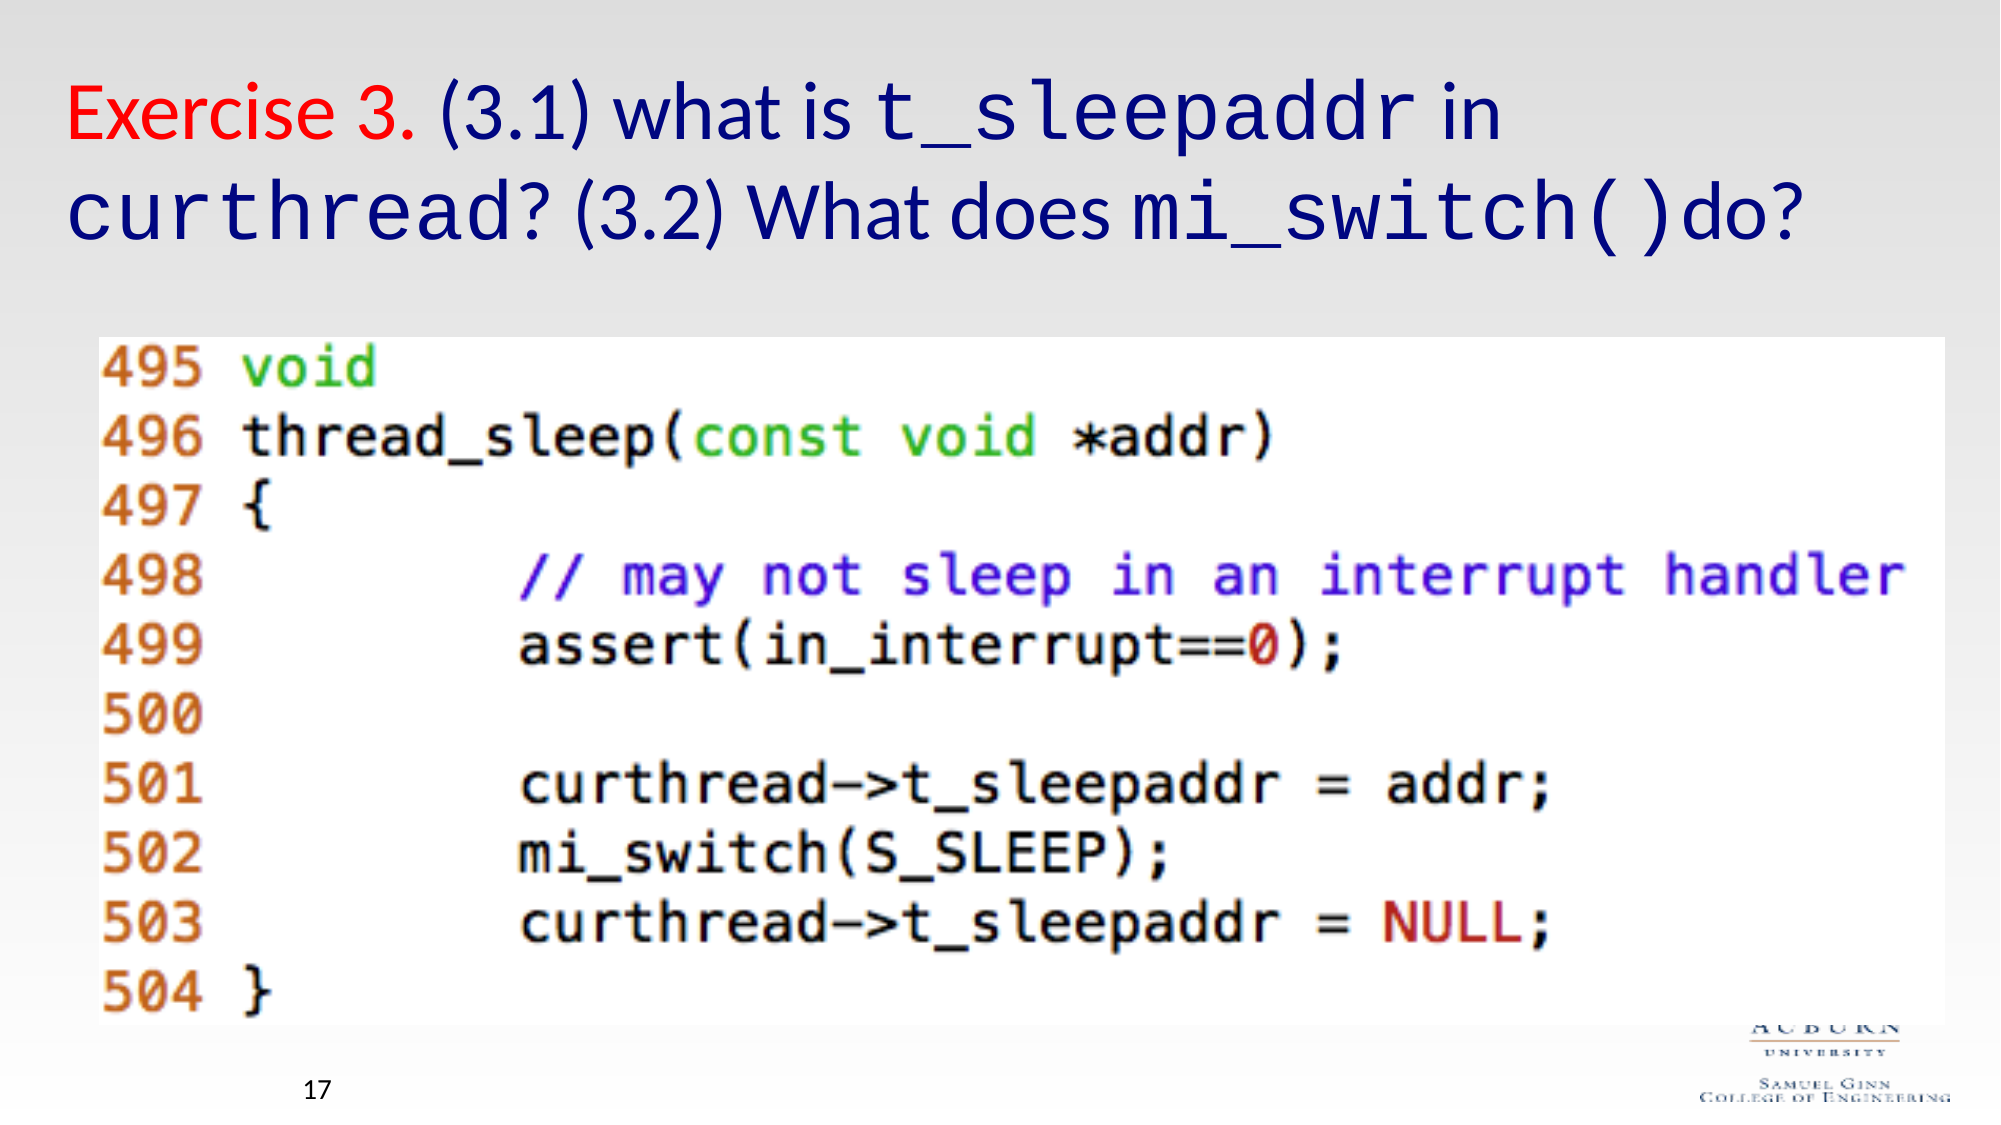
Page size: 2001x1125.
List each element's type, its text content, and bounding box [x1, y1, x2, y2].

slide_number 17 [287, 1062, 488, 1125]
picture [99, 337, 1950, 1102]
title Exercise 3. (3.1) what is t_sleepaddr in curthread? (3.2) What does mi_switch()do? [50, 24, 1975, 288]
